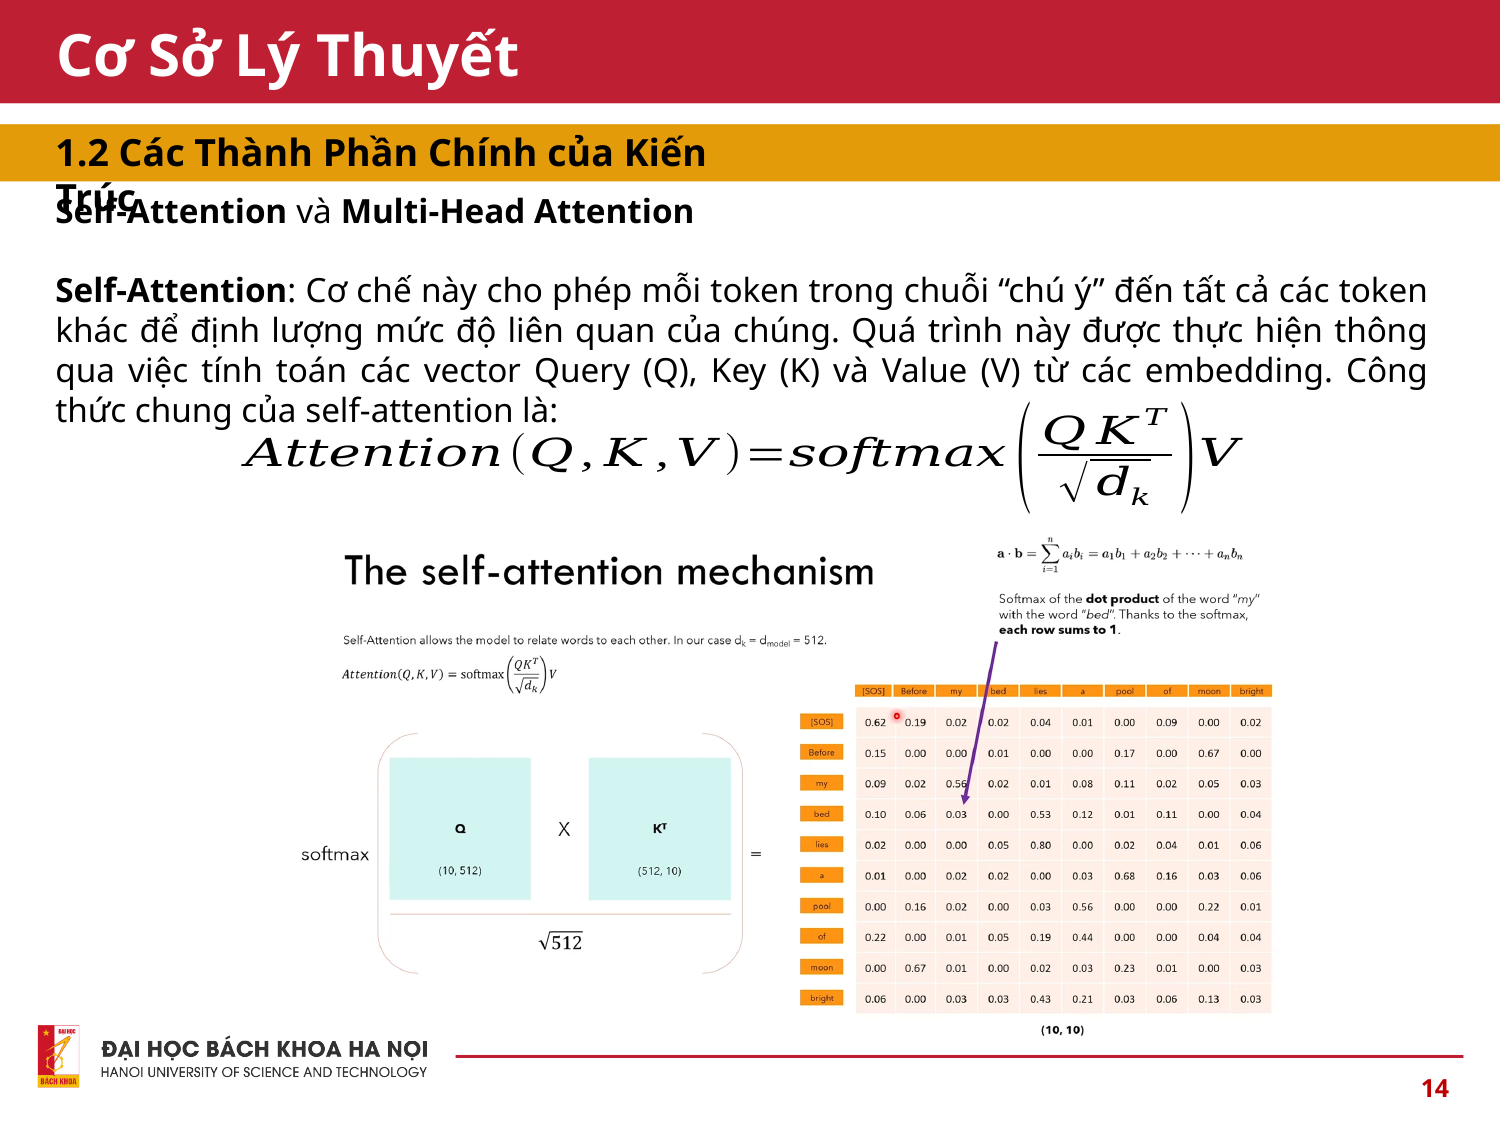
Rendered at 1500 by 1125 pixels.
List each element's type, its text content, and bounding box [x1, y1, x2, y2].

text_box Self-Attention và Multi-Head Attention Self-Attention: Cơ chế này cho phép mỗi token trong chuỗi “chú ý” đến tất cả các token khác để định lượng mức độ liên quan của chúng. Quá trình này được thực hiện thông qua việc tính toán các vector Query (Q), Key (K) và Value (V) từ các embedding. Công thức chung của self-attention là: [40, 182, 1446, 437]
text_box 1.2 Các Thành Phần Chính của Kiến Trúc [40, 121, 791, 182]
title Cơ Sở Lý Thuyết [41, 18, 1459, 90]
picture [0, 0, 1500, 1125]
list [299, 532, 1282, 1041]
slide_number 14 [1126, 1065, 1464, 1125]
